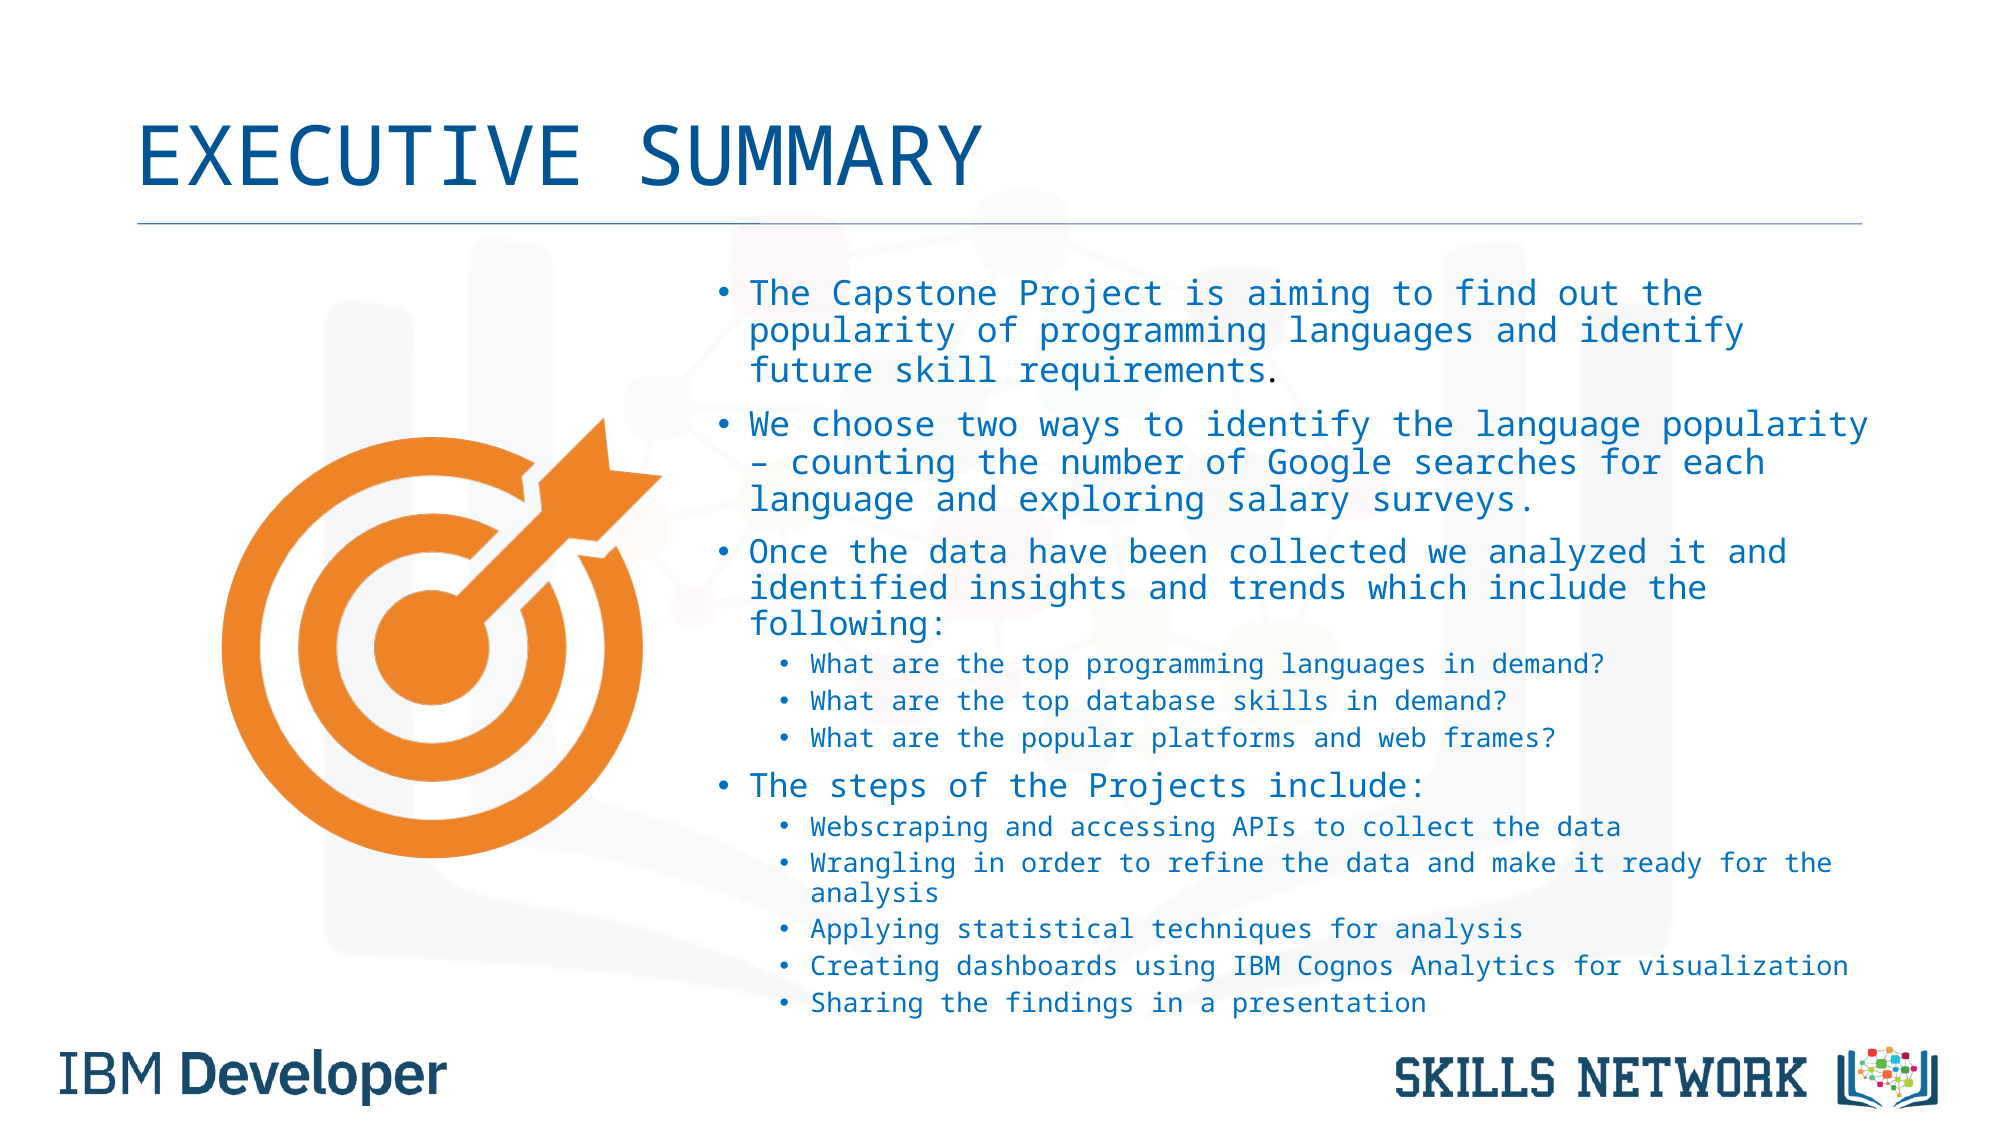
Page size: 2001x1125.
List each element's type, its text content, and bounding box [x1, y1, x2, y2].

picture [1390, 1045, 1945, 1111]
picture [55, 1045, 459, 1108]
list The Capstone Project is aiming to find out the popularity of programming languages and identify future skill requirements. We choose two ways to identify the language popularity – counting the number of Google searches for each language and exploring salary surveys. Once the data have been collected we analyzed it and identified insights and trends which include the following: What are the top programming languages in demand? What are the top database skills in demand? What are the popular platforms and web frames? The steps of the Projects include: Webscraping and accessing APIs to collect the data Wrangling in order to refine the data and make it ready for the analysis Applying statistical techniques for analysis Creating dashboards using IBM Cognos Analytics for visualization Sharing the findings in a presentation [702, 267, 1905, 1032]
title EXECUTIVE SUMMARY [120, 50, 1526, 268]
picture [178, 377, 703, 902]
